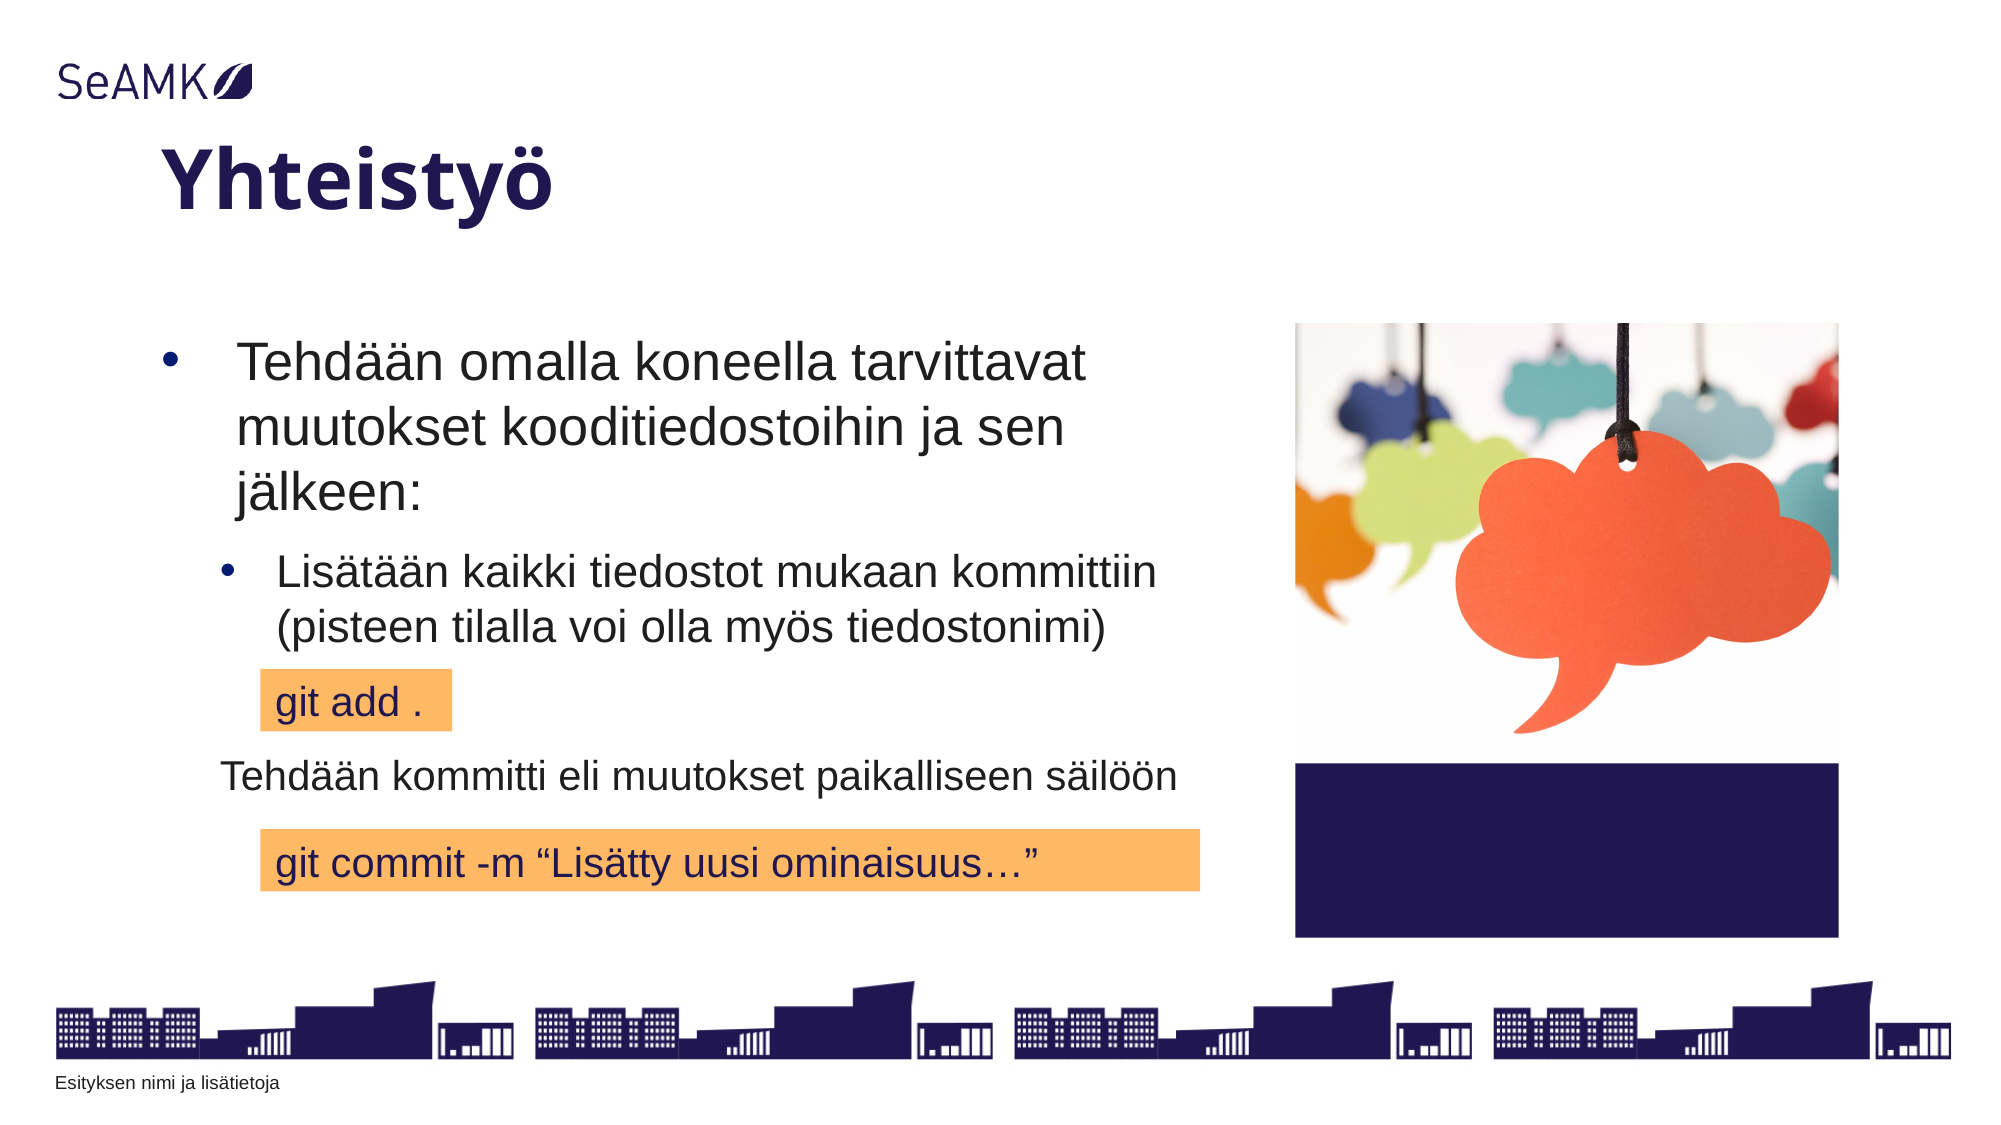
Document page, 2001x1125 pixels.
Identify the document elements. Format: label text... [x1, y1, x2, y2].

list [1295, 764, 1839, 938]
text_box git commit -m “Lisätty uusi ominaisuus…” [259, 828, 1201, 893]
title Yhteistyö [161, 137, 1839, 278]
footer Esityksen nimi ja lisätietoja [55, 1070, 788, 1094]
picture [0, 0, 2000, 1125]
list Tehdään omalla koneella tarvittavat muutokset kooditiedostoihin ja sen jälkeen: Lisätään kaikki tiedostot mukaan kommittiin (pisteen tilalla voi olla myös tiedostonimi) Tehdään kommitti eli muutokset paikalliseen säilöön [161, 326, 1237, 938]
text_box git add . [259, 668, 453, 732]
